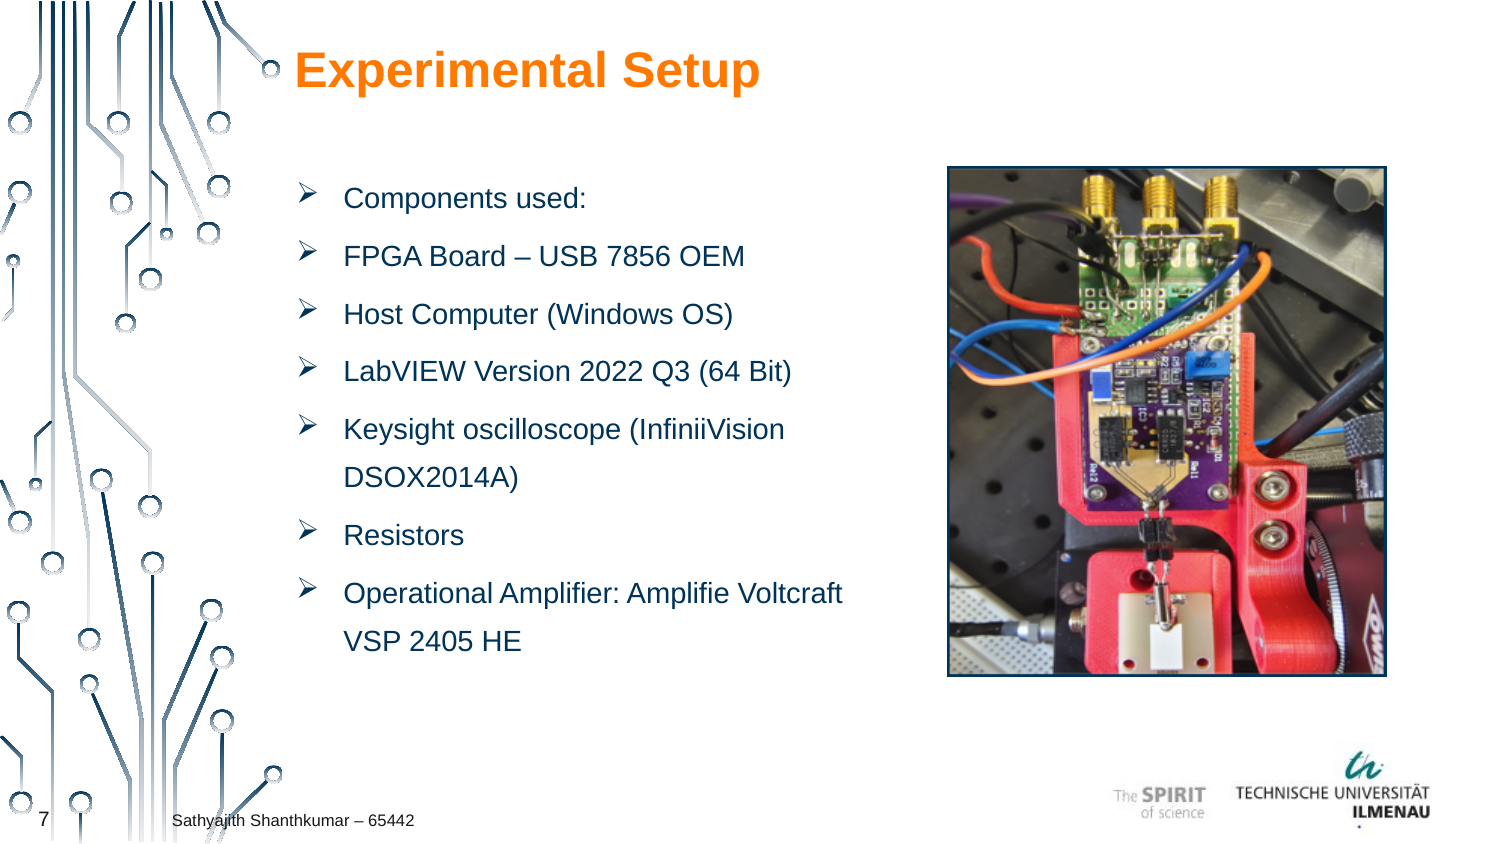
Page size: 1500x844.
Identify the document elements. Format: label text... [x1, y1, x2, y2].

picture [1088, 742, 1462, 837]
footer Sathyajith Shanthkumar – 65442 [156, 797, 432, 843]
title Experimental Setup [294, 22, 1376, 106]
picture [947, 166, 1387, 677]
text_box Components used: FPGA Board – USB 7856 OEM Host Computer (Windows OS) LabVIEW Version 2022 Q3 (64 Bit) Keysight oscilloscope (InfiniiVision DSOX2014A) Resistors Operational Amplifier: Amplifie Voltcraft VSP 2405 HE [294, 166, 900, 658]
slide_number 7 [38, 795, 133, 841]
